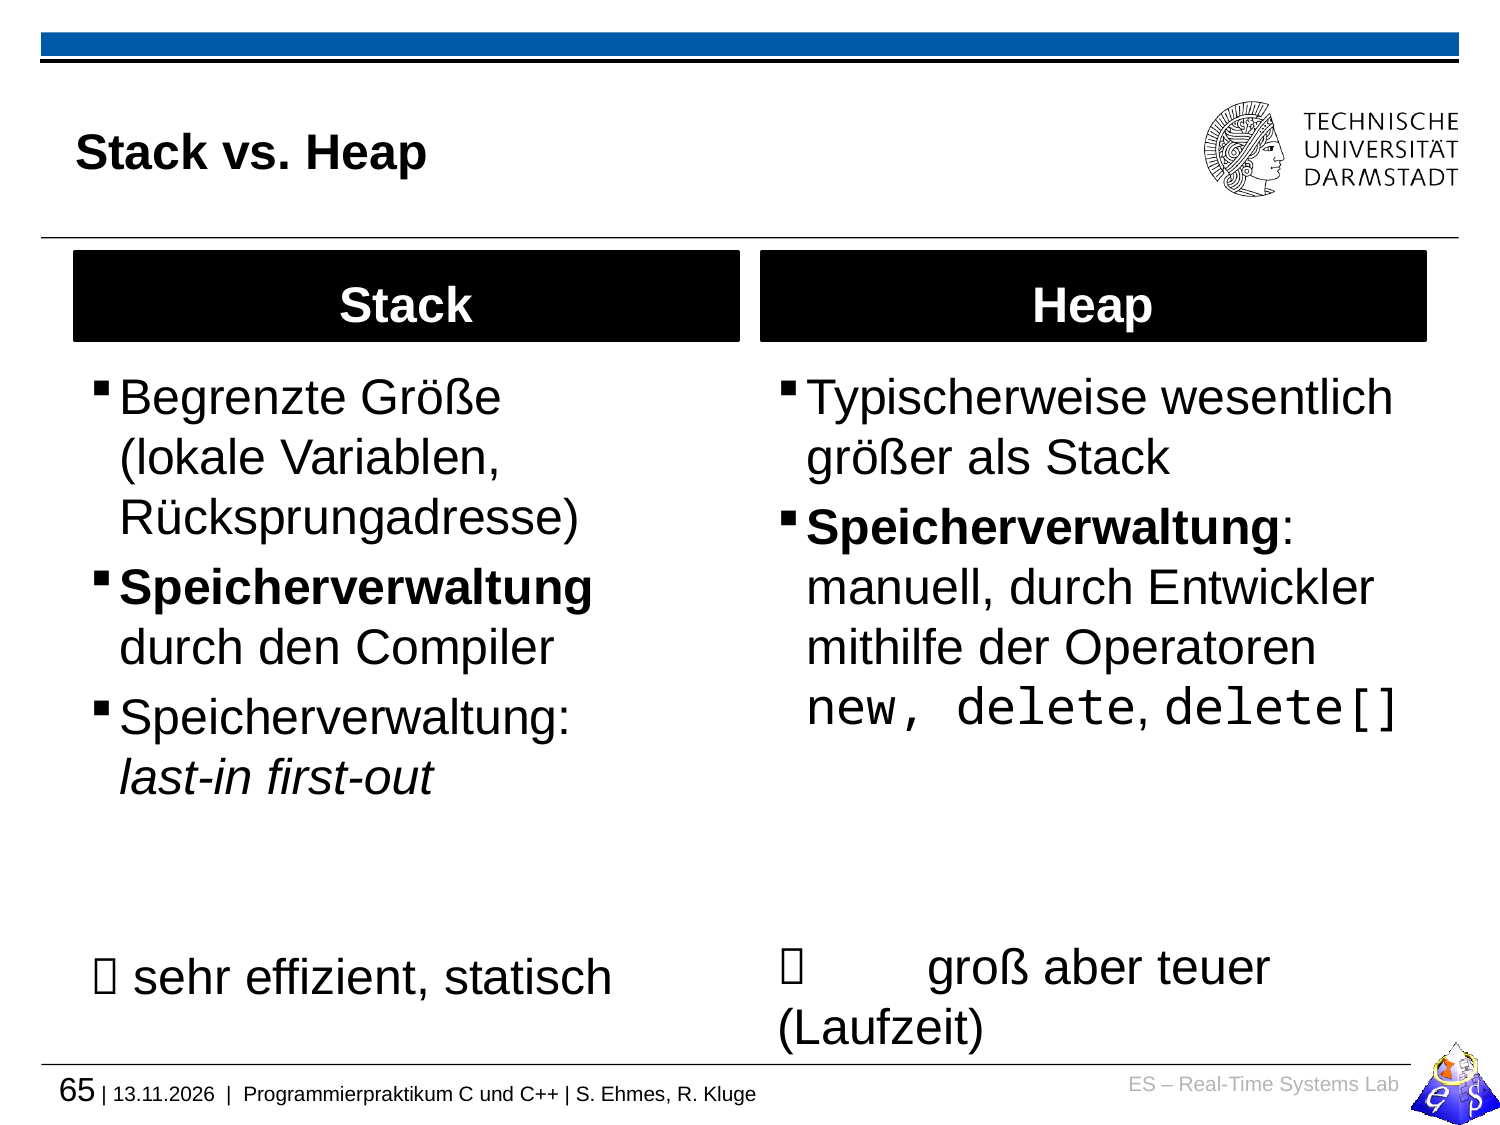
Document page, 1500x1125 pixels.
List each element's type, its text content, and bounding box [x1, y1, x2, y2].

picture [1425, 84, 1483, 214]
picture [1411, 1041, 1500, 1125]
list Stack [73, 250, 740, 342]
title Stack vs. Heap [75, 78, 1425, 220]
list Begrenzte Größe (lokale Variablen, Rücksprungadresse) Speicherverwaltung durch den Compiler Speicherverwaltung: last-in first-out  sehr effizient, statisch [75, 356, 738, 1005]
list Typischerweise wesentlich größer als Stack Speicherverwaltung: manuell, durch Entwickler mithilfe der Operatoren new, delete, delete[]  groß aber teuer (Laufzeit) [761, 356, 1425, 1005]
list Heap [760, 250, 1427, 342]
